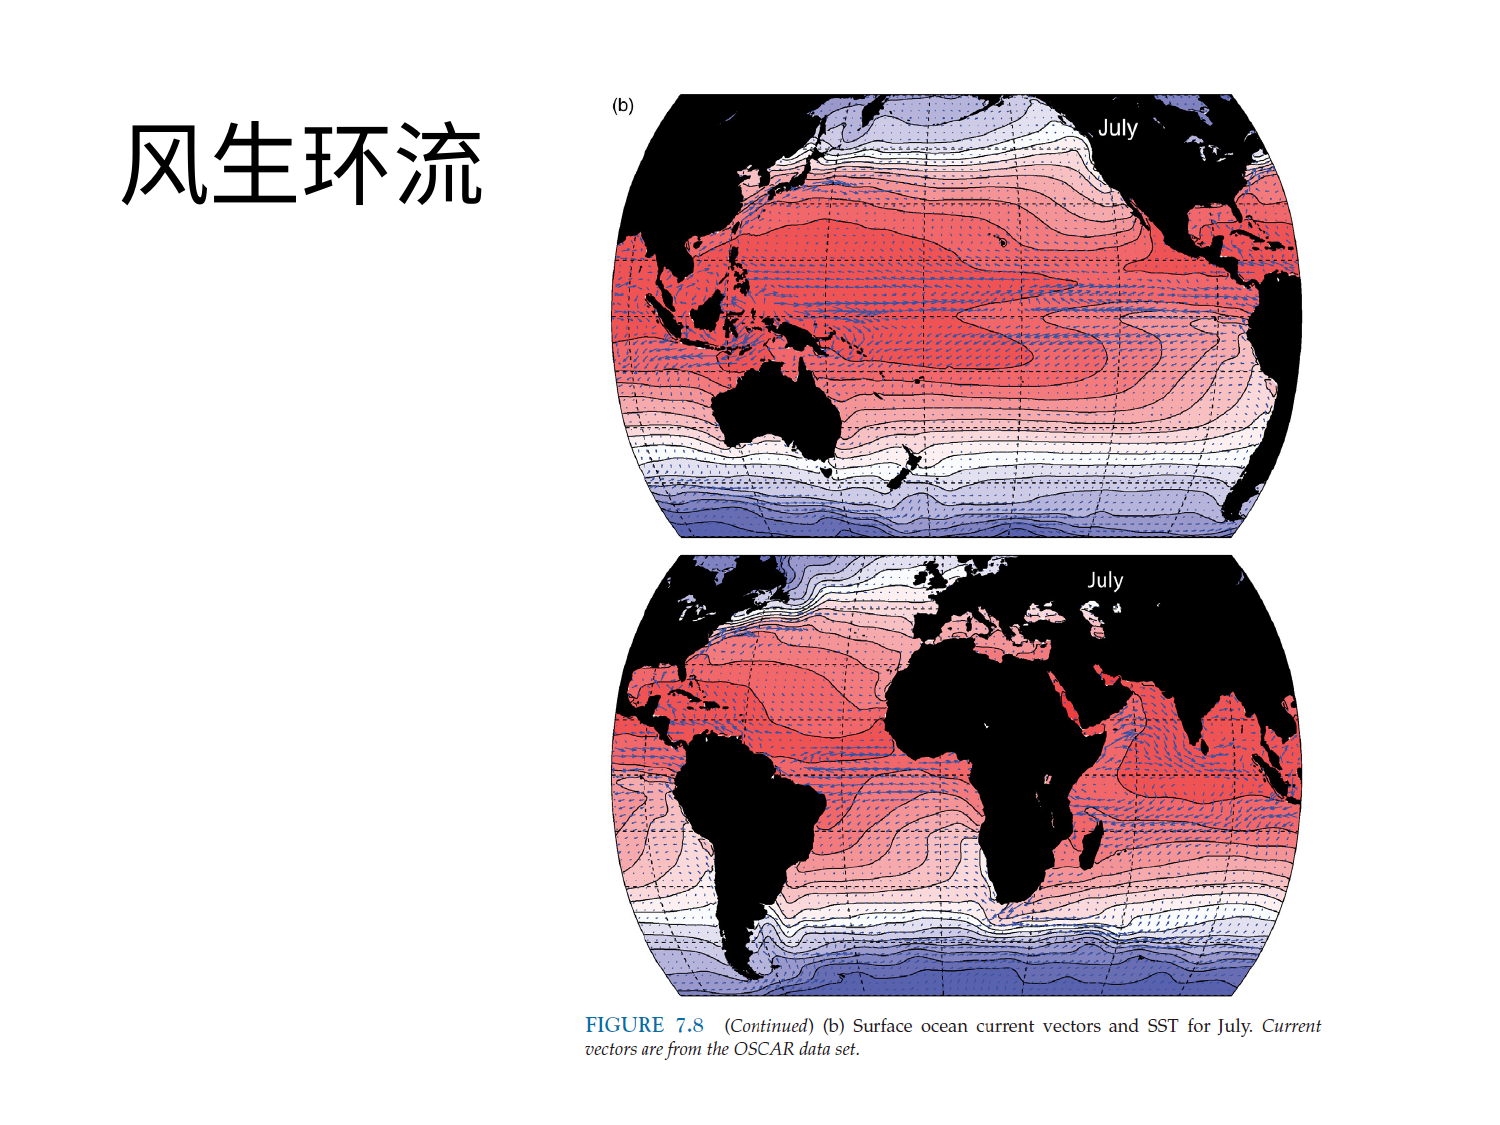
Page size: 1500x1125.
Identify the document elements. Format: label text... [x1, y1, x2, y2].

title 风生环流 [103, 59, 1397, 278]
picture [530, 73, 1330, 1066]
